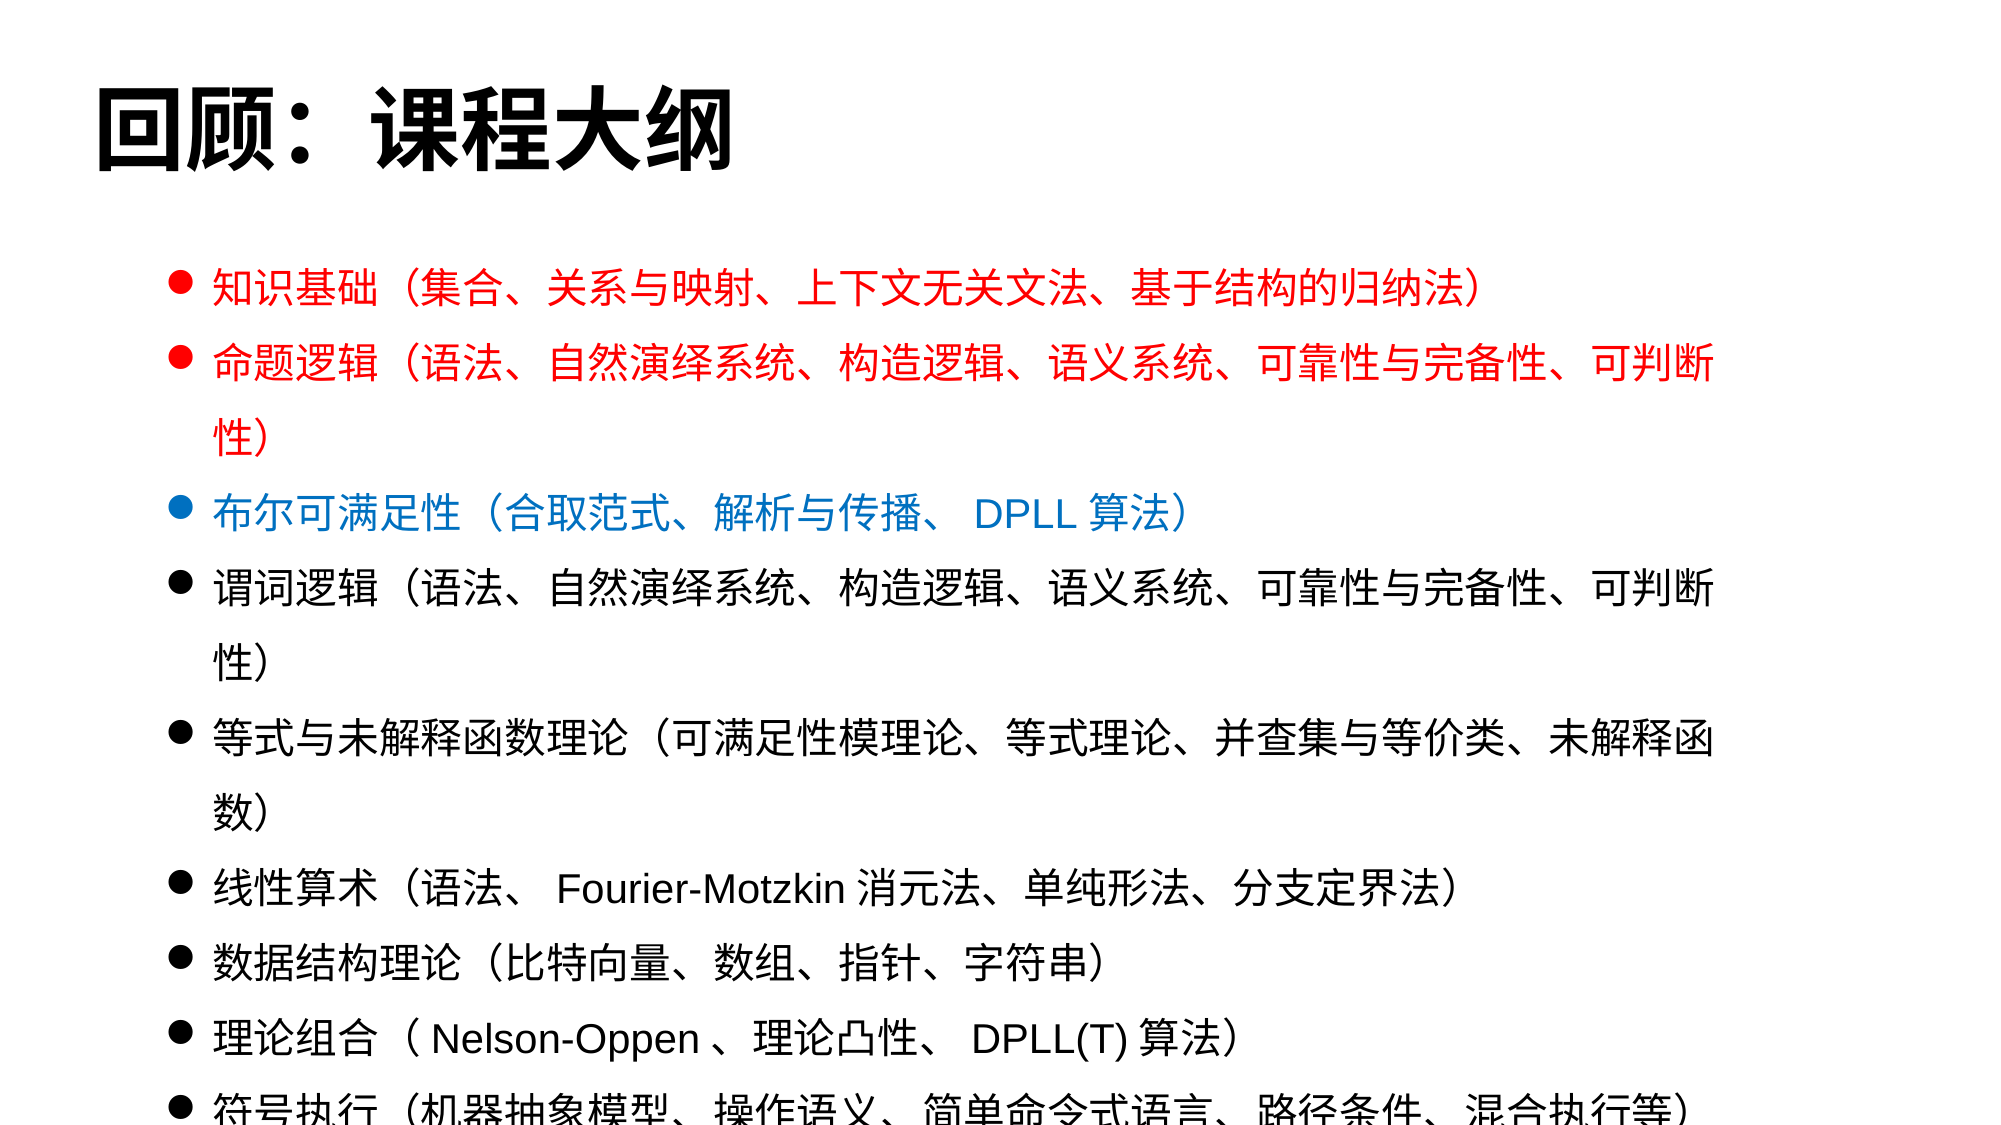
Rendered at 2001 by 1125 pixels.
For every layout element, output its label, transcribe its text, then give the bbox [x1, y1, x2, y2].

text_box 知识基础（集合、关系与映射、上下文无关文法、基于结构的归纳法） 命题逻辑（语法、自然演绎系统、构造逻辑、语义系统、可靠性与完备性、可判断性） 布尔可满足性（合取范式、解析与传播、DPLL算法） 谓词逻辑（语法、自然演绎系统、构造逻辑、语义系统、可靠性与完备性、可判断性） 等式与未解释函数理论（可满足性模理论、等式理论、并查集与等价类、未解释函数） 线性算术（语法、Fourier-Motzkin消元法、单纯形法、分支定界法） 数据结构理论（比特向量、数组、指针、字符串） 理论组合（Nelson-Oppen、理论凸性、DPLL(T)算法） 符号执行（机器抽象模型、操作语义、简单命令式语言、路径条件、混合执行等） 程序验证（霍尔三元、最弱前条件、验证条件等） 程序合成（基于语法的合成、公理化合成等） [150, 229, 1804, 1125]
title 回顾：课程大纲 [78, 25, 1804, 243]
